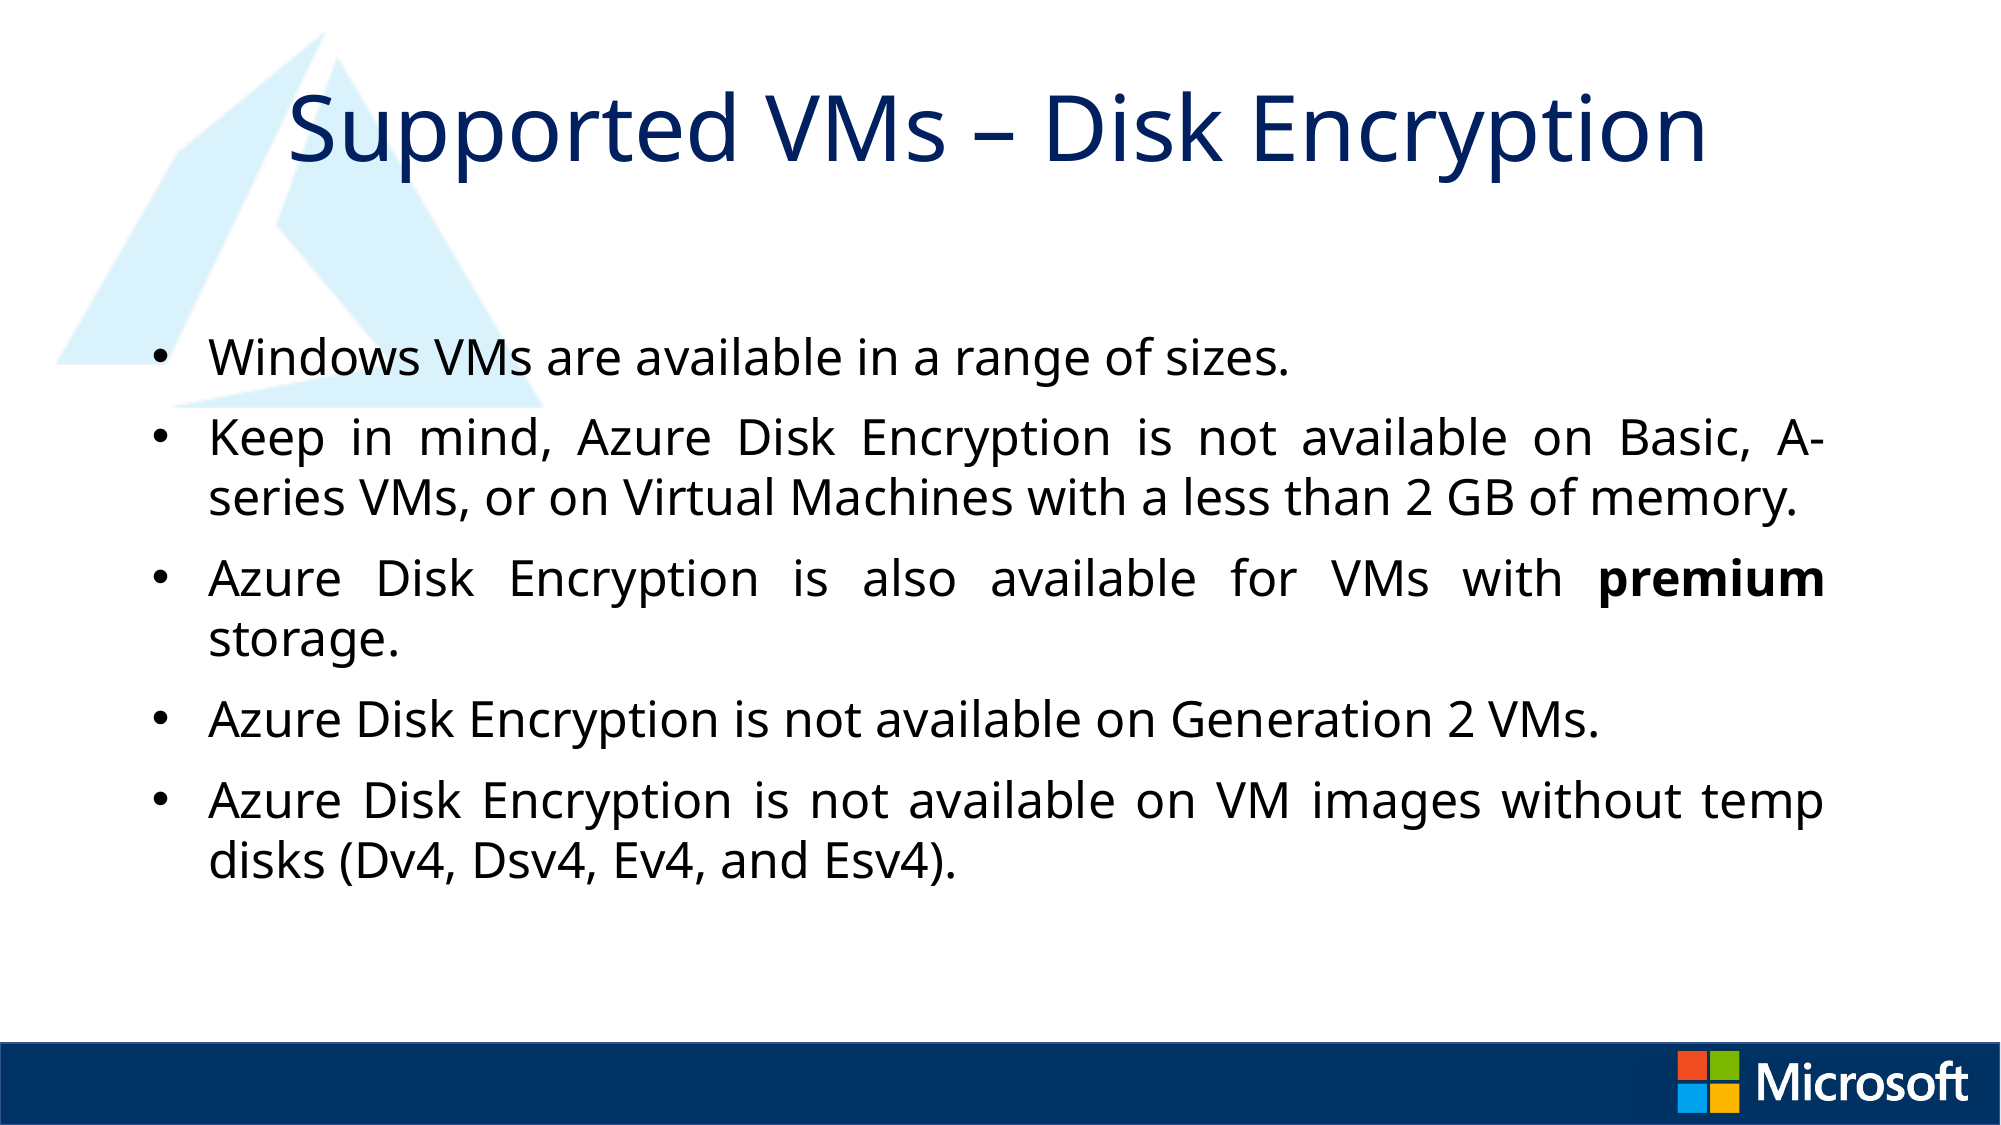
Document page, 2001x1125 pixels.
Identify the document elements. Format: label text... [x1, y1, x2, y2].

text_box Windows VMs are available in a range of sizes. Keep in mind, Azure Disk Encryption is not available on Basic, A-series VMs, or on Virtual Machines with a less than 2 GB of memory. Azure Disk Encryption is also available for VMs with premium storage. Azure Disk Encryption is not available on Generation 2 VMs. Azure Disk Encryption is not available on VM images without temp disks (Dv4, Dsv4, Ev4, and Esv4). [137, 317, 1842, 896]
title Supported VMs – Disk Encryption [137, 24, 1863, 240]
picture [1637, 1013, 2001, 1125]
